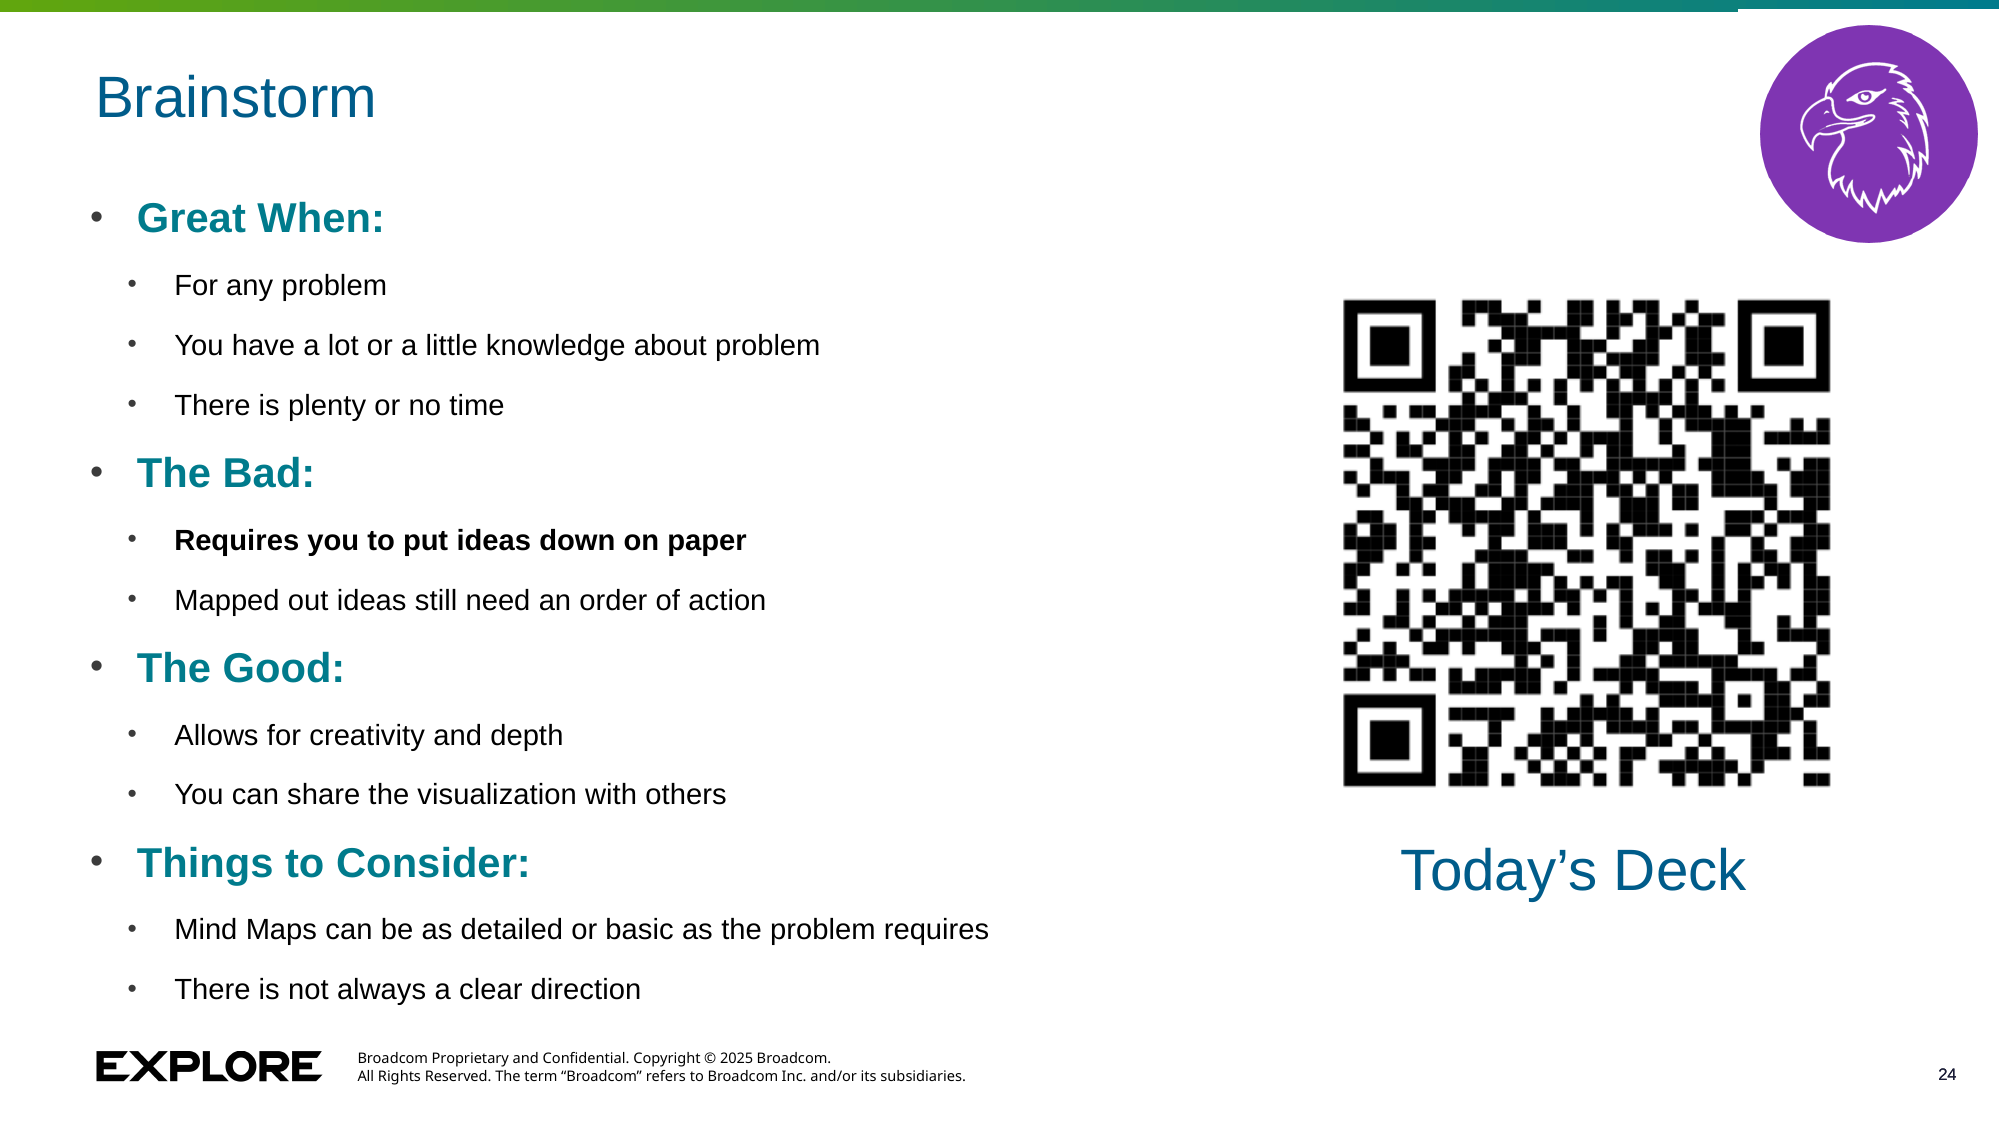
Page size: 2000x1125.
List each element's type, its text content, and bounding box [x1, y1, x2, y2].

picture [1328, 285, 1854, 805]
picture [1738, 9, 2000, 263]
text_box Today’s Deck [1400, 840, 1782, 904]
list Great When: For any problem You have a lot or a little knowledge about problem There is plenty or no time The Bad: Requires you to put ideas down on paper Mapped out ideas still need an order of action The Good: Allows for creativity and depth You can share the visualization with others Things to Consider: Mind Maps can be as detailed or basic as the problem requires There is not always a clear direction [43, 191, 1844, 1029]
picture [96, 1051, 323, 1082]
title Brainstorm [95, 67, 1733, 131]
